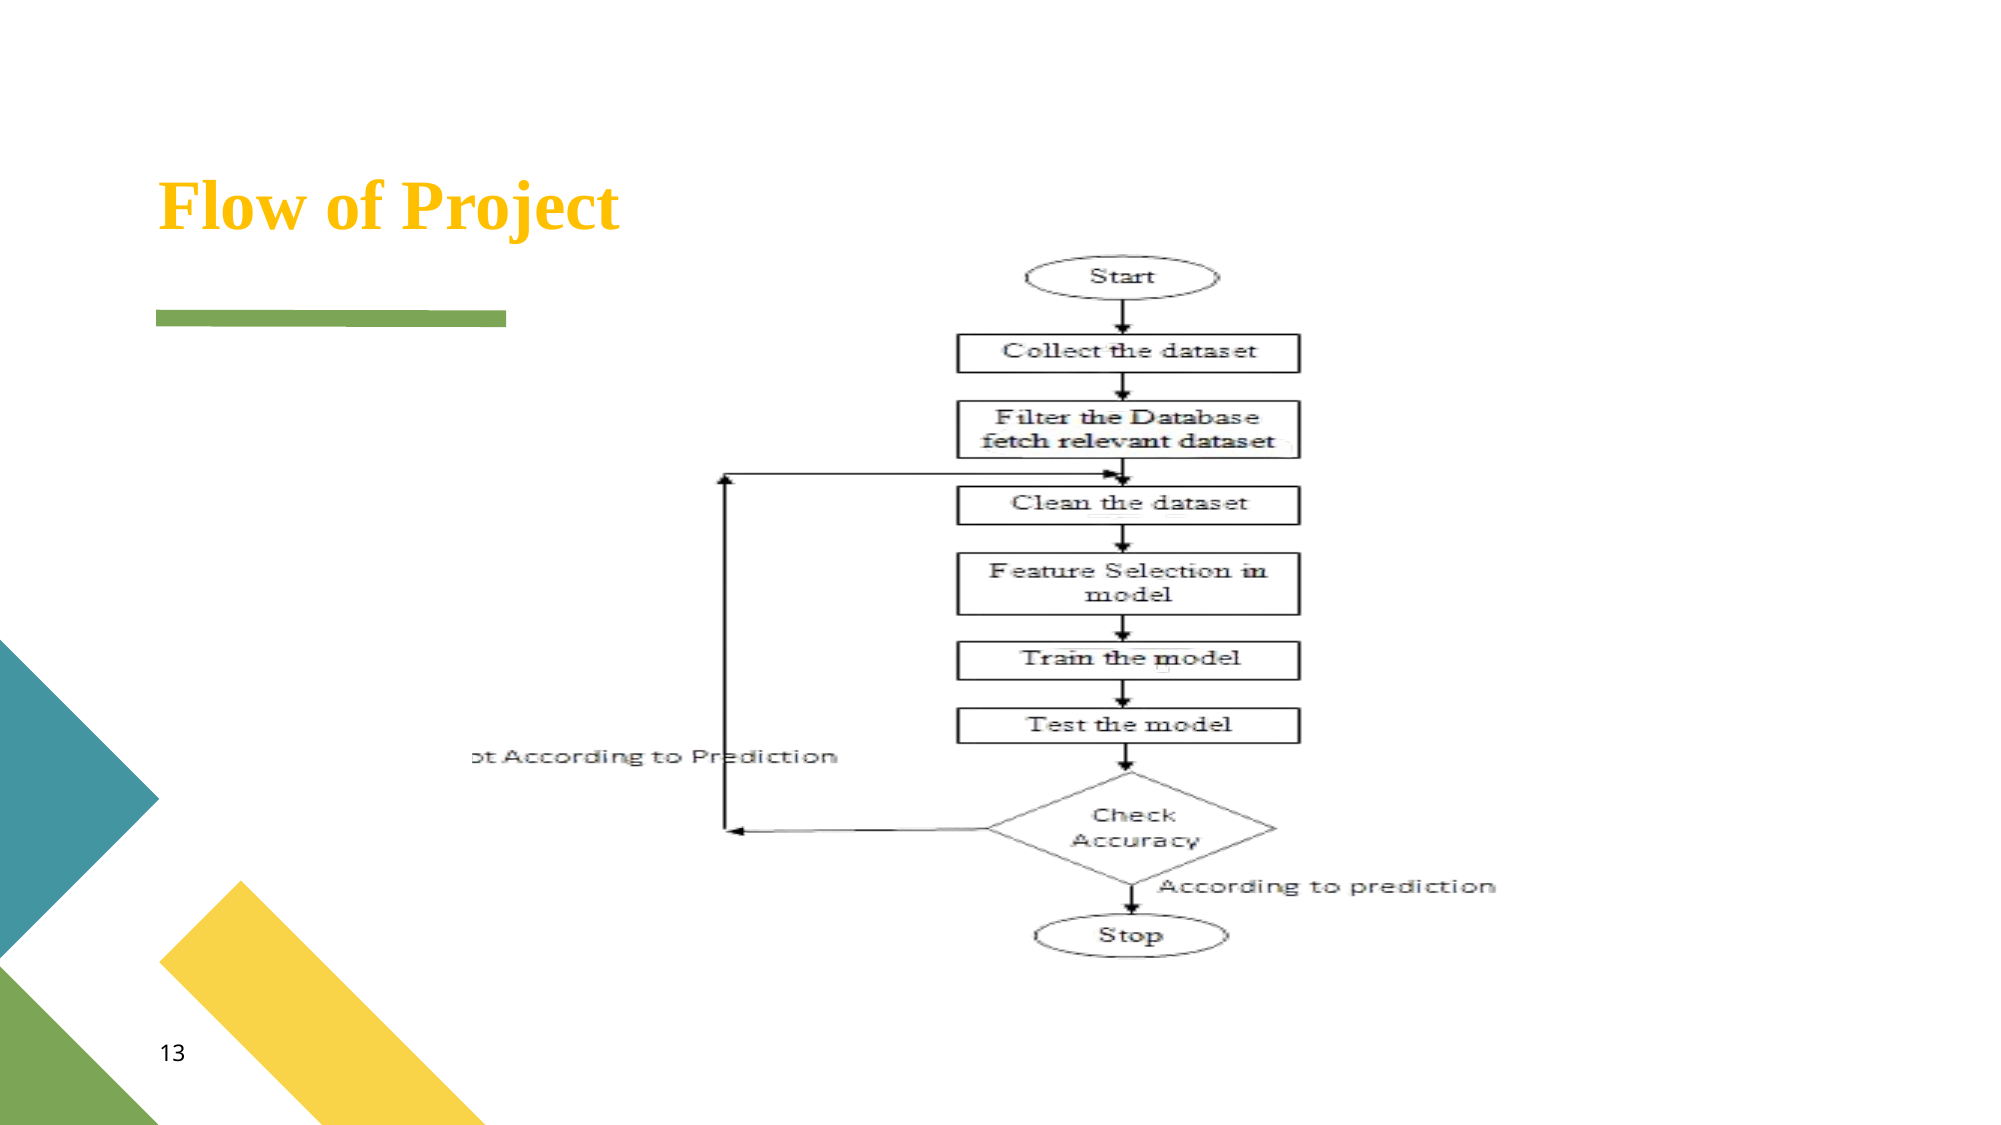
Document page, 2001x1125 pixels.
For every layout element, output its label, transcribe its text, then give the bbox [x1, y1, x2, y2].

slide_number 13 [159, 1038, 246, 1080]
title Flow of Project [158, 144, 969, 245]
picture [471, 230, 1515, 978]
